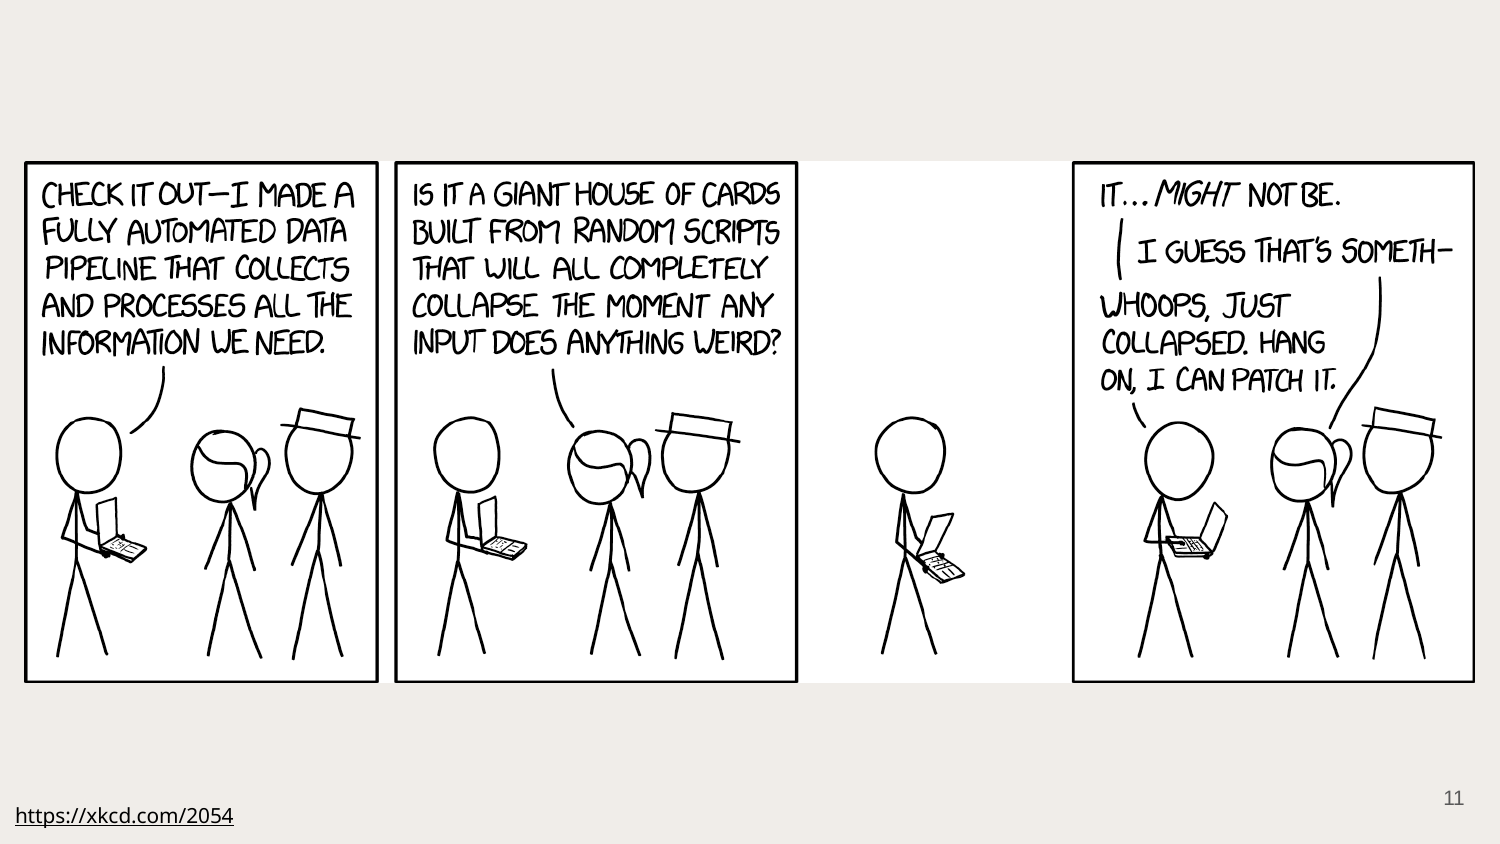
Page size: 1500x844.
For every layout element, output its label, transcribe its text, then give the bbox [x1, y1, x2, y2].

picture [24, 160, 1476, 683]
slide_number ‹#› [1389, 764, 1480, 830]
text_box https://xkcd.com/2054 [0, 788, 307, 844]
